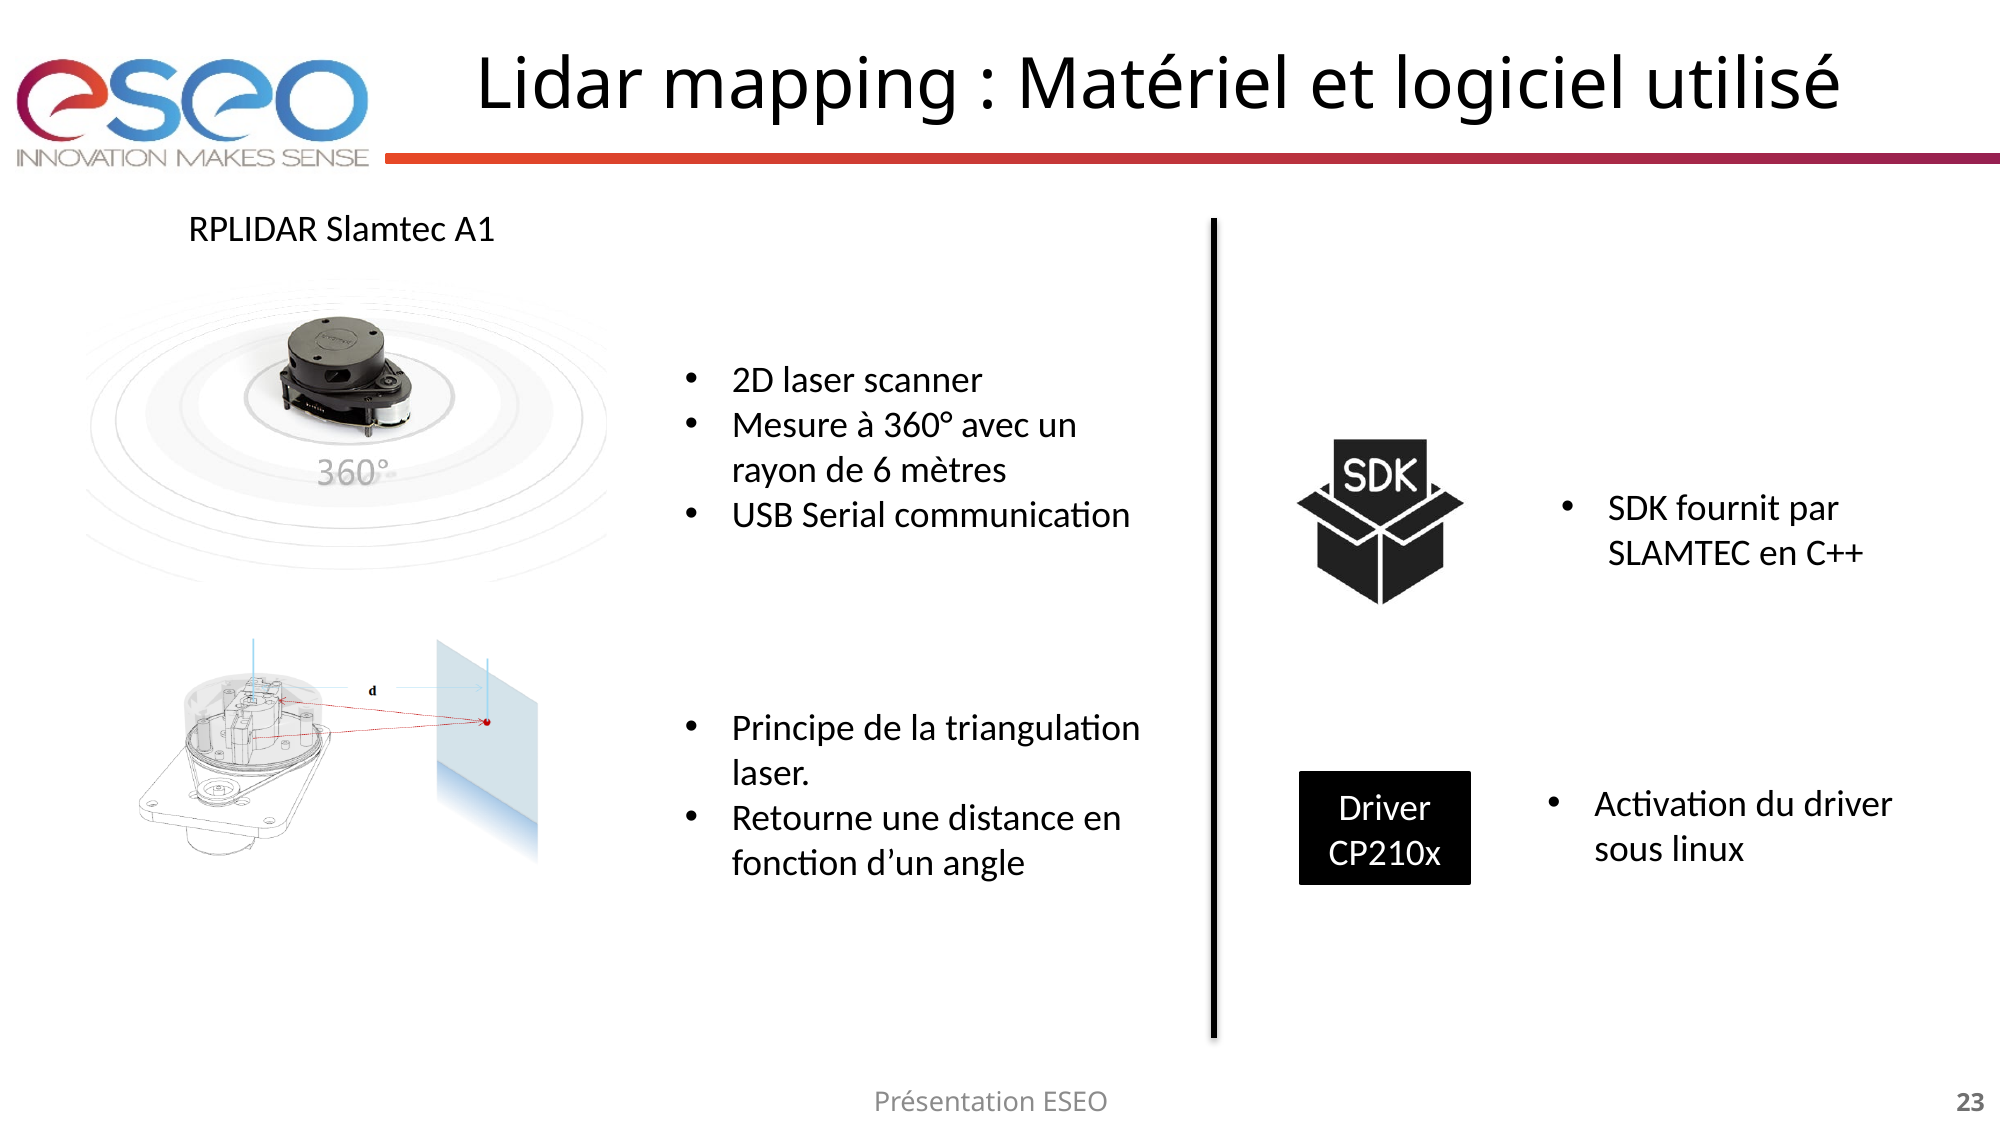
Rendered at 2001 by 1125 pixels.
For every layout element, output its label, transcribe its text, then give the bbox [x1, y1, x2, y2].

slide_number 23 [1756, 1081, 2000, 1125]
text_box Principe de la triangulation laser. Retourne une distance en fonction d’un angle [670, 695, 1179, 891]
text_box RPLIDAR Slamtec A1 [173, 196, 520, 257]
text_box Driver CP210x [1299, 771, 1471, 885]
picture [85, 274, 607, 582]
picture [15, 56, 370, 180]
picture [121, 616, 572, 875]
text_box Activation du driver sous linux [1532, 771, 1979, 877]
text_box SDK fournit par SLAMTEC en C++ [1551, 475, 1993, 581]
footer Présentation ESEO [653, 1081, 1329, 1124]
picture [1215, 355, 1547, 689]
title Lidar mapping : Matériel et logiciel utilisé [385, 8, 1979, 153]
text_box 2D laser scanner Mesure à 360° avec un rayon de 6 mètres USB Serial communication [669, 347, 1179, 543]
